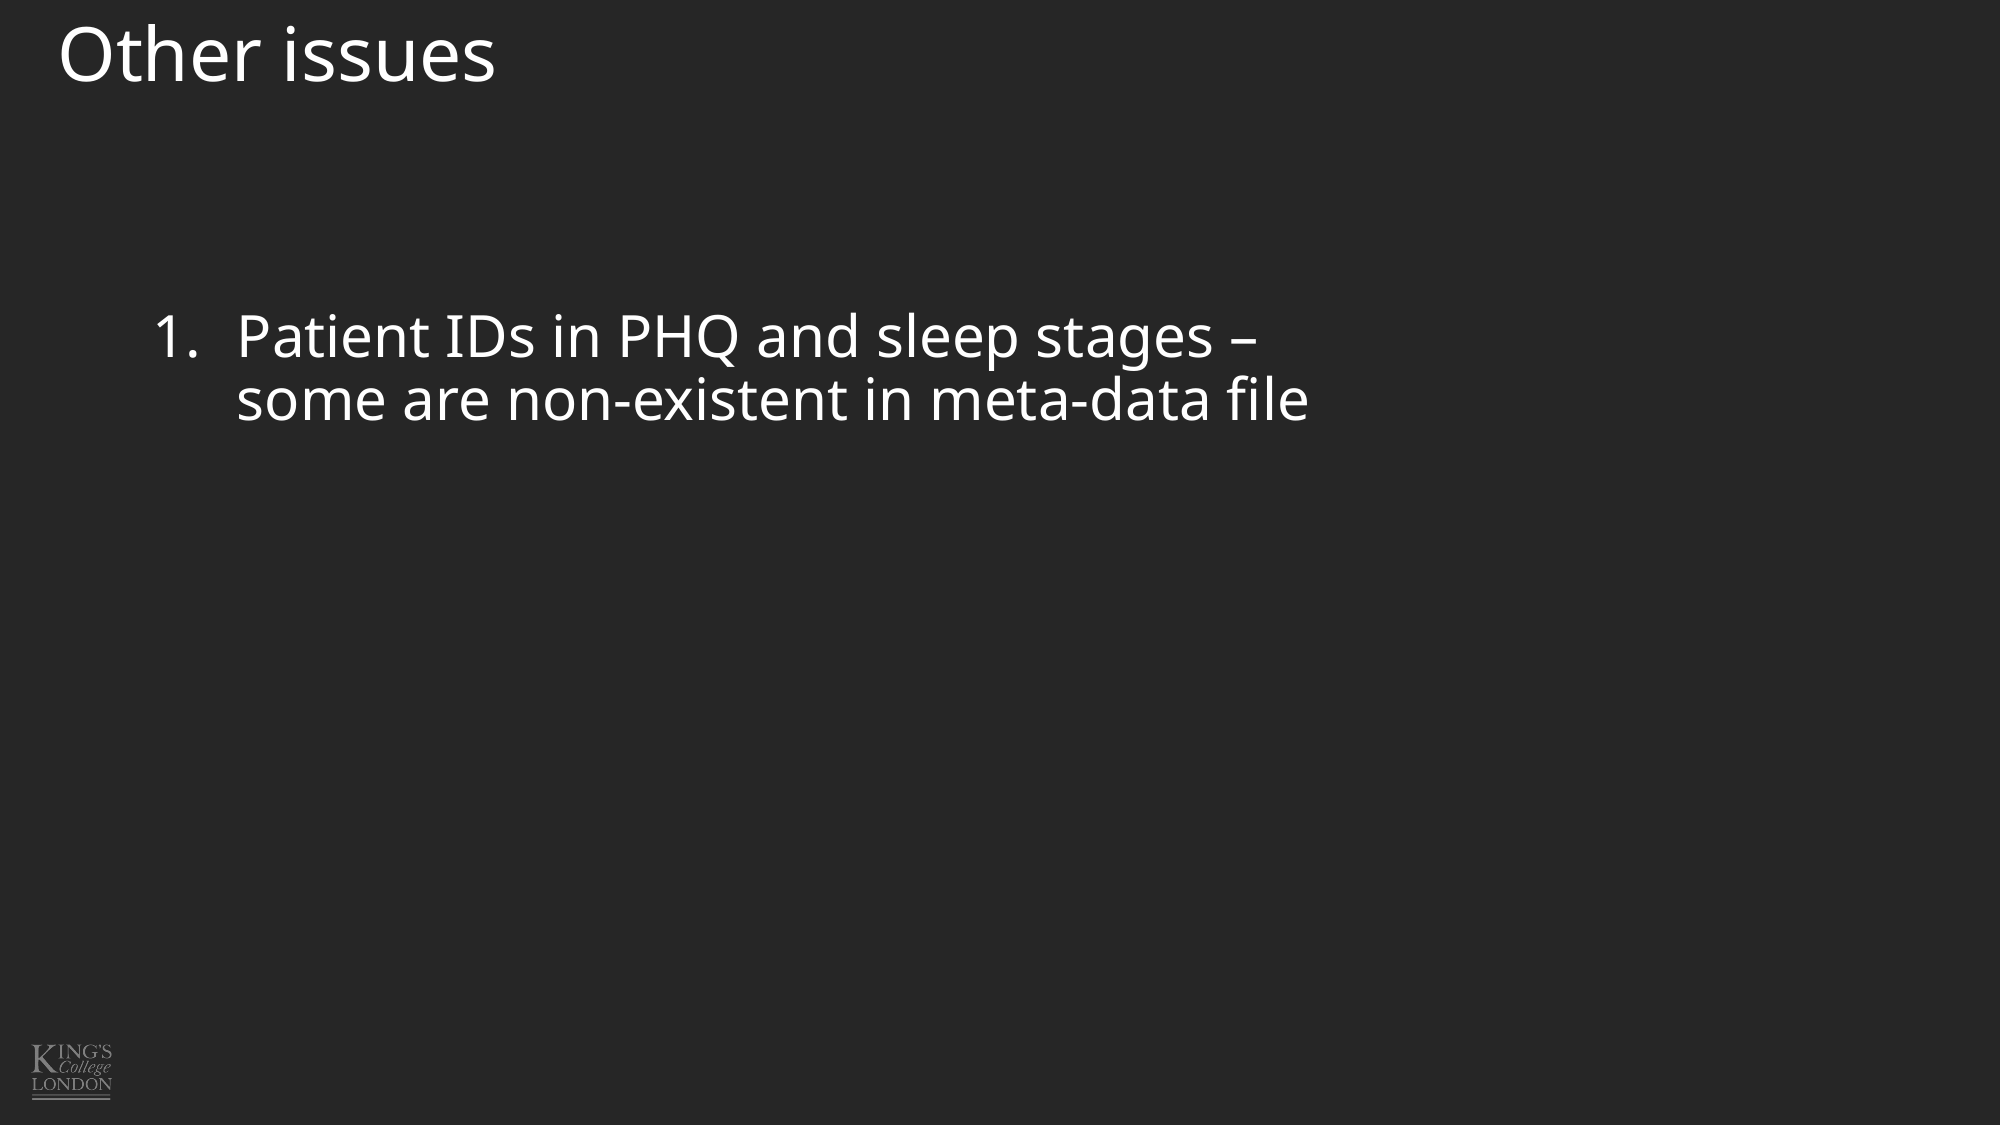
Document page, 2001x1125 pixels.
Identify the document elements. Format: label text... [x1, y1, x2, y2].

picture [31, 1044, 112, 1100]
text_box Other issues [42, 0, 1892, 106]
text_box Patient IDs in PHQ and sleep stages – some are non-existent in meta-data file [137, 299, 1863, 1014]
